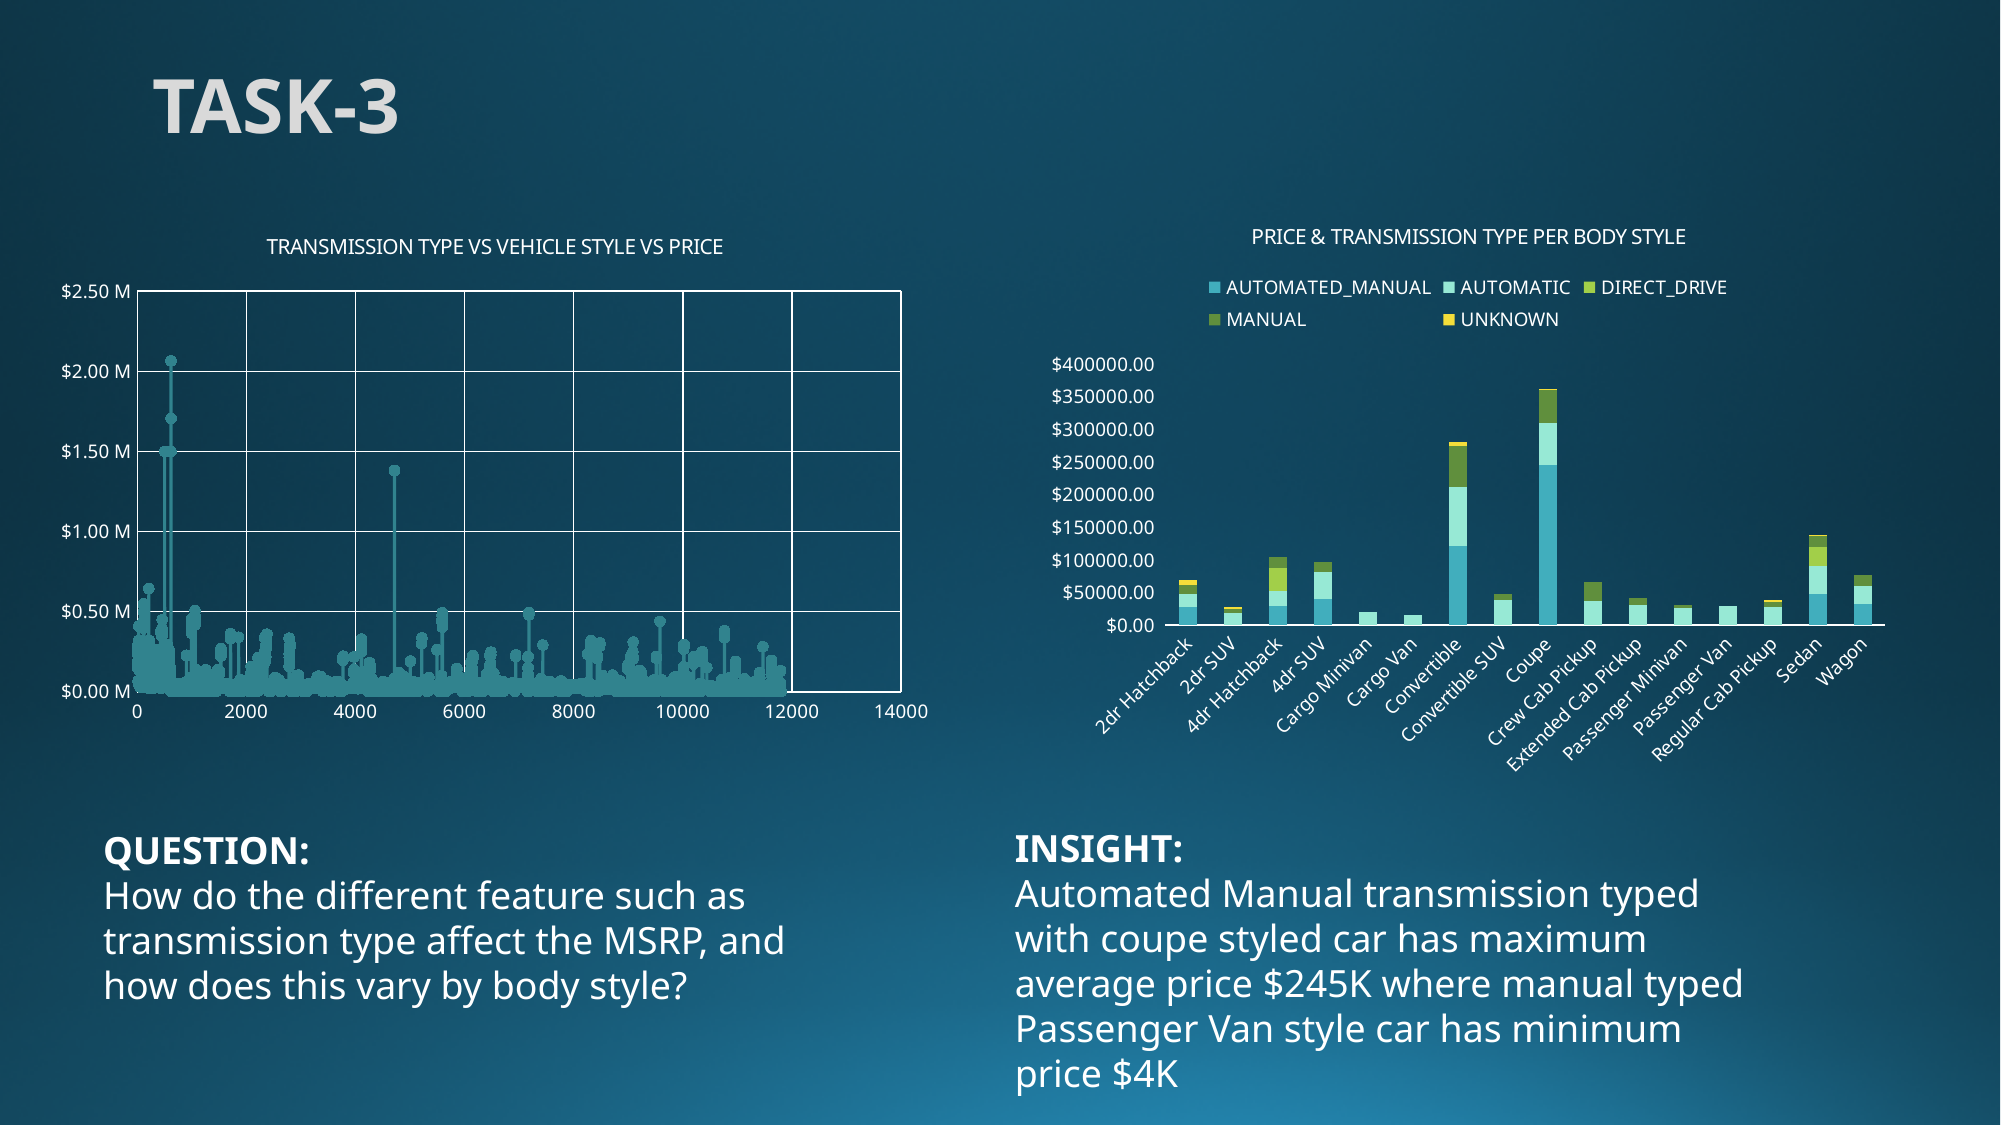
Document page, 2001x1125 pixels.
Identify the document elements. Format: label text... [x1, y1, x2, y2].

title TASK-3 [137, 59, 1863, 160]
chart [1034, 196, 1903, 790]
chart [42, 208, 947, 735]
text_box QUESTION: How do the different feature such as transmission type affect the MSRP, and how does this vary by body style? [88, 820, 817, 1015]
text_box INSIGHT: Automated Manual transmission typed with coupe styled car has maximum average price $245K where manual typed Passenger Van style car has minimum price $4K [999, 817, 1774, 1102]
picture [0, 0, 2001, 1125]
